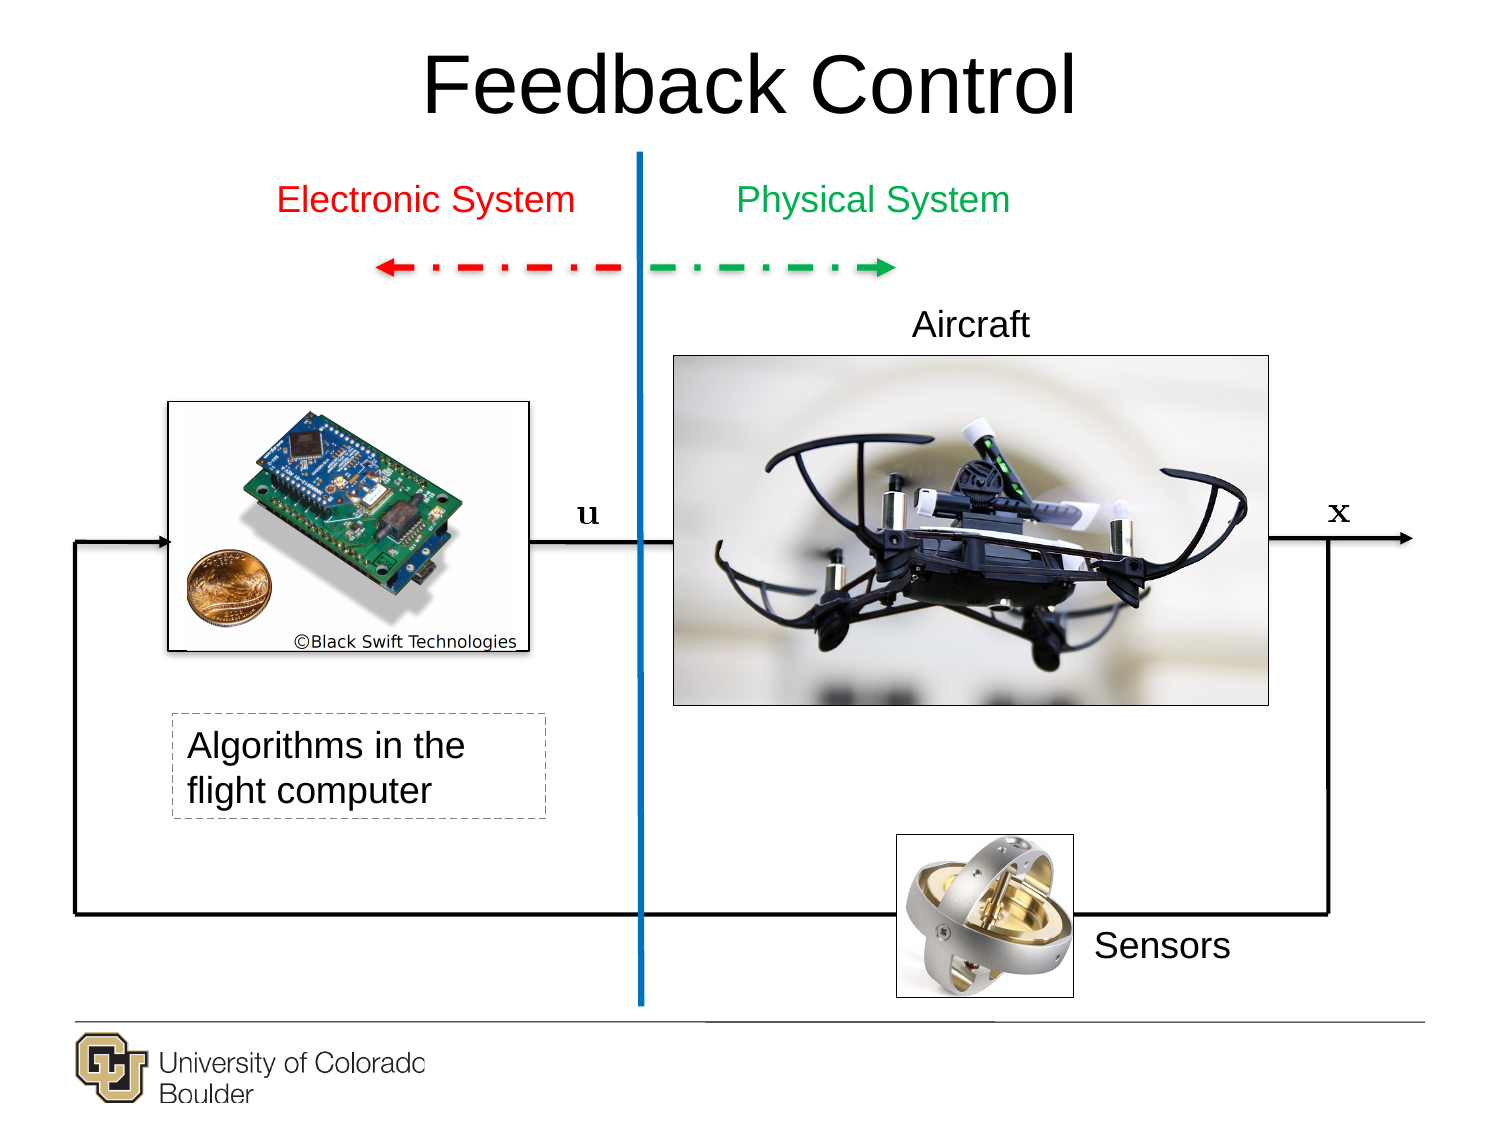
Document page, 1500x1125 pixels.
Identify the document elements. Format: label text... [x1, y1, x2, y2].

text_box Algorithms in the flight computer [172, 713, 546, 819]
text_box Aircraft [897, 292, 1046, 353]
picture [187, 407, 517, 652]
text_box [1274, 532, 1413, 545]
picture [1328, 505, 1350, 522]
picture [895, 834, 1074, 998]
text_box [375, 261, 621, 274]
text_box Electronic System [261, 168, 591, 228]
picture [673, 354, 1269, 706]
title Feedback Control [75, 26, 1425, 134]
text_box [650, 261, 896, 274]
picture [577, 506, 599, 524]
text_box [74, 535, 172, 549]
text_box Physical System [721, 168, 1026, 228]
text_box Sensors [1079, 913, 1246, 974]
text_box [168, 401, 530, 651]
